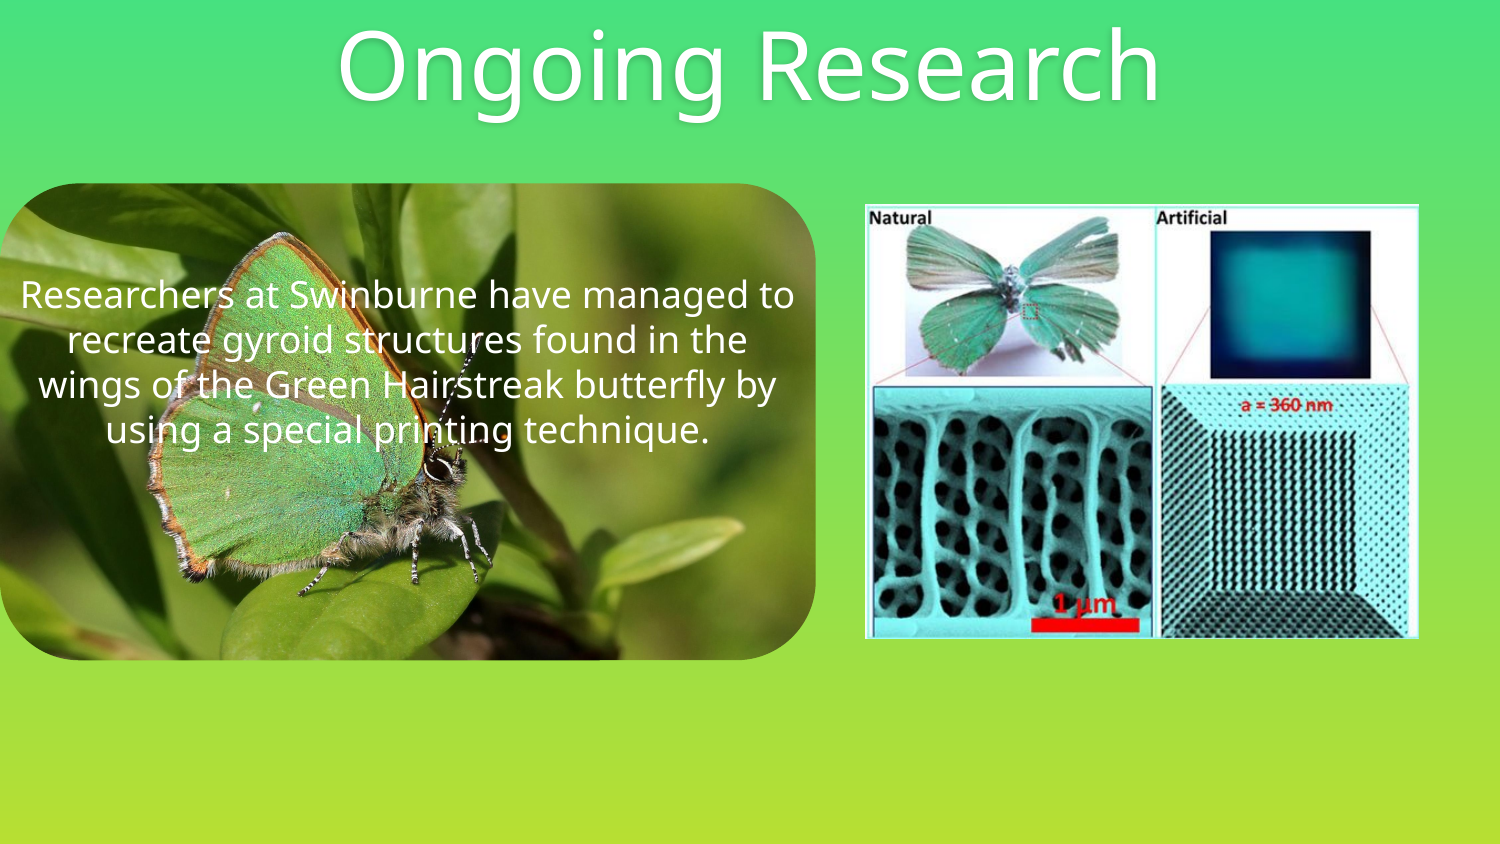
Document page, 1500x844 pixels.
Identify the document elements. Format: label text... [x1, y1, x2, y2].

picture [864, 204, 1420, 640]
title Ongoing Research [246, 11, 1254, 121]
picture [0, 183, 816, 661]
